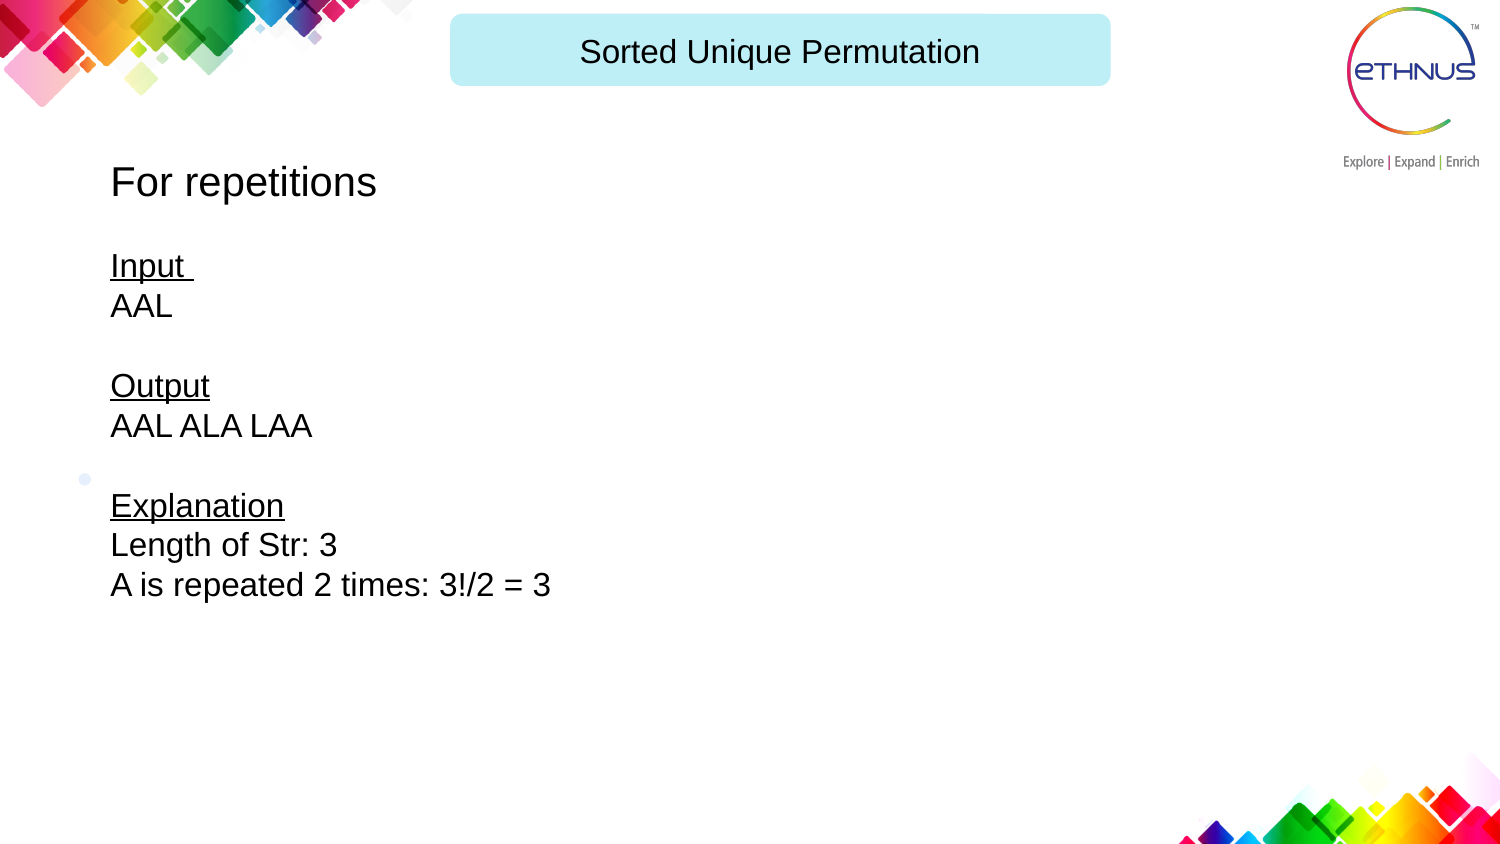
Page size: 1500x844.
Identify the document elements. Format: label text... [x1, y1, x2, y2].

picture [1344, 7, 1479, 170]
text_box [78, 473, 92, 486]
text_box For repetitions Input AAL Output AAL ALA LAA Explanation Length of Str: 3 A is repeated 2 times: 3!/2 = 3 [95, 146, 1405, 611]
picture [1110, 752, 1500, 844]
text_box Sorted Unique Permutation [450, 13, 1111, 86]
picture [0, 0, 412, 107]
